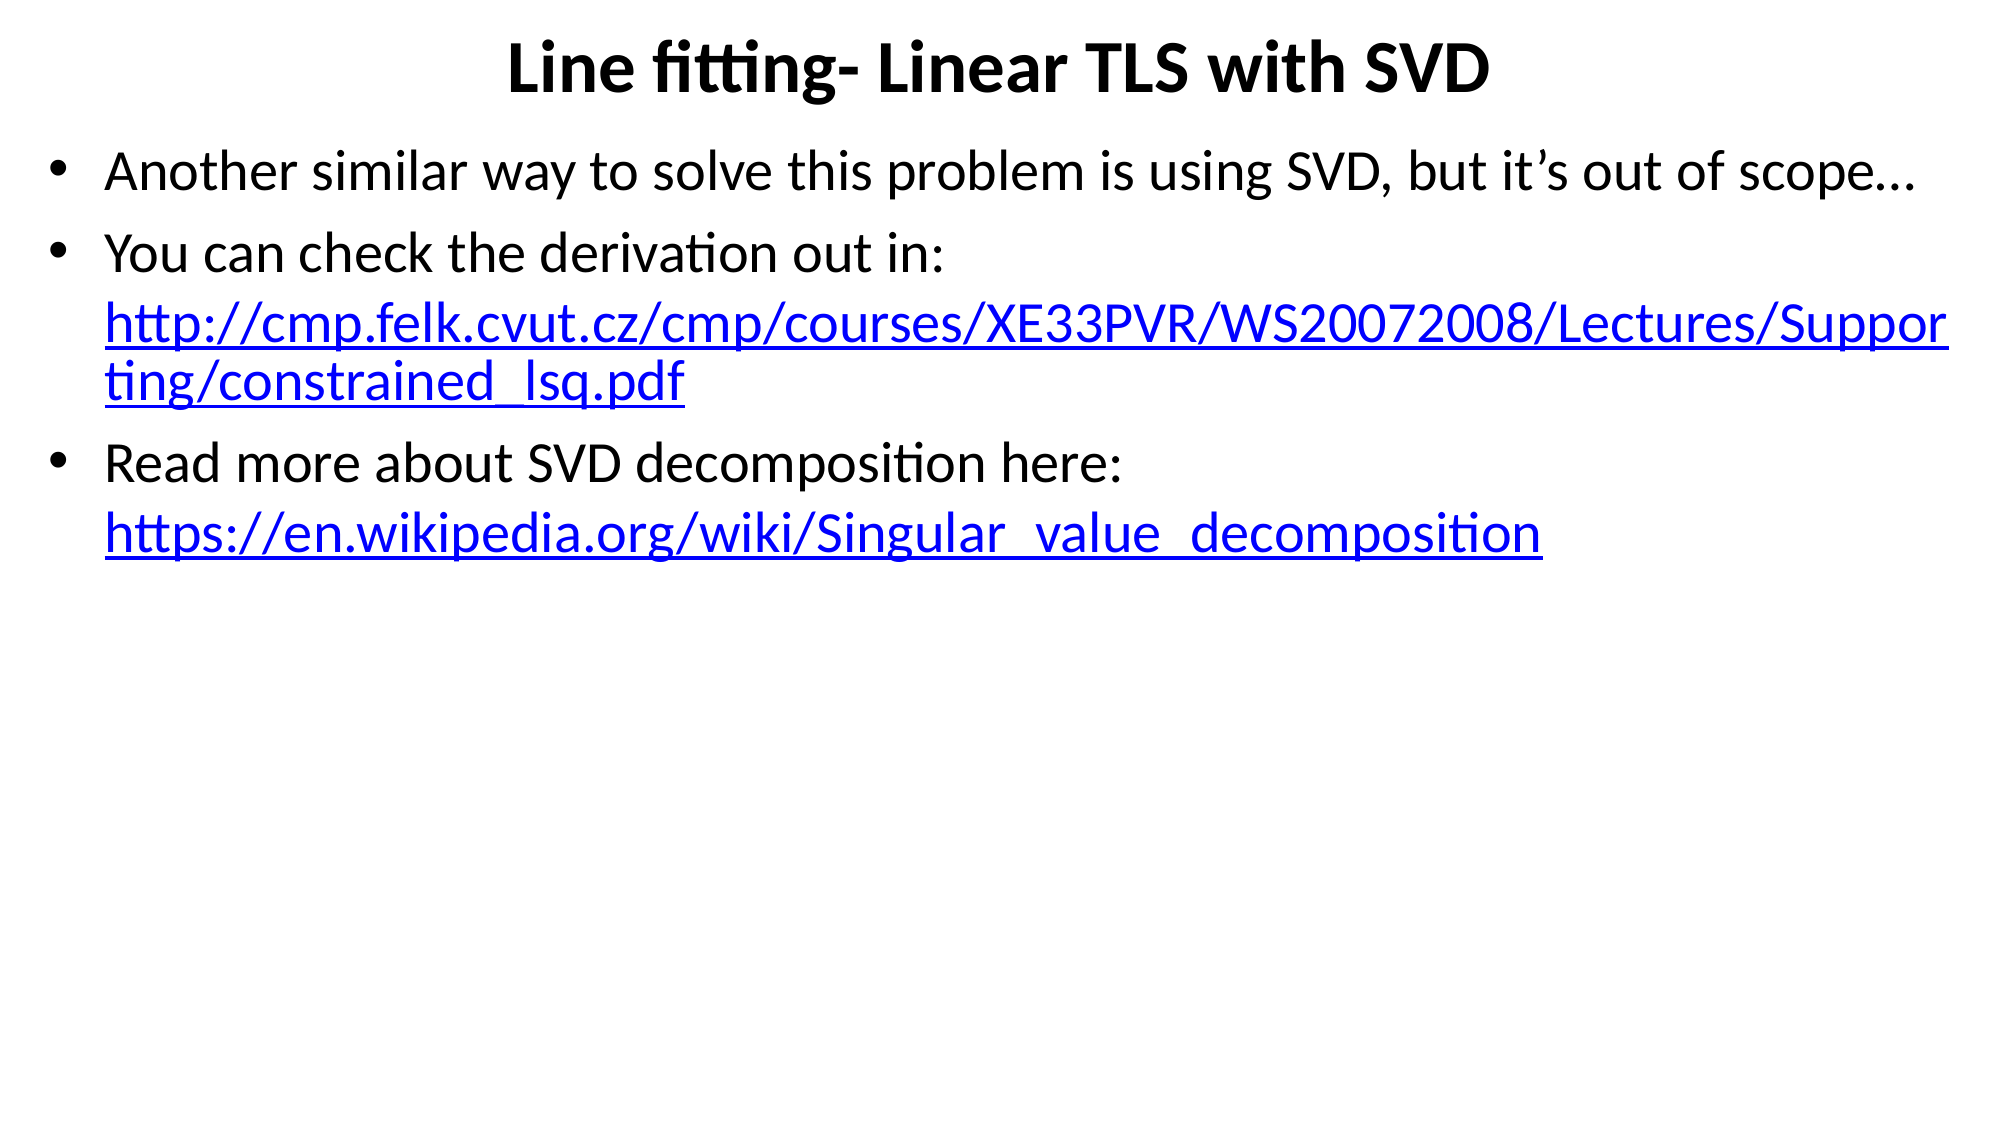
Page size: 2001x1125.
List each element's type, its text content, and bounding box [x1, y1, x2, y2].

title Line fitting- Linear TLS with SVD [33, 0, 1967, 125]
list Another similar way to solve this problem is using SVD, but it’s out of scope… You can check the derivation out in: http://cmp.felk.cvut.cz/cmp/courses/XE33PVR/WS20072008/Lectures/Supporting/constrained_lsq.pdf Read more about SVD decomposition here: https://en.wikipedia.org/wiki/Singular_value_decomposition [33, 125, 1967, 1063]
